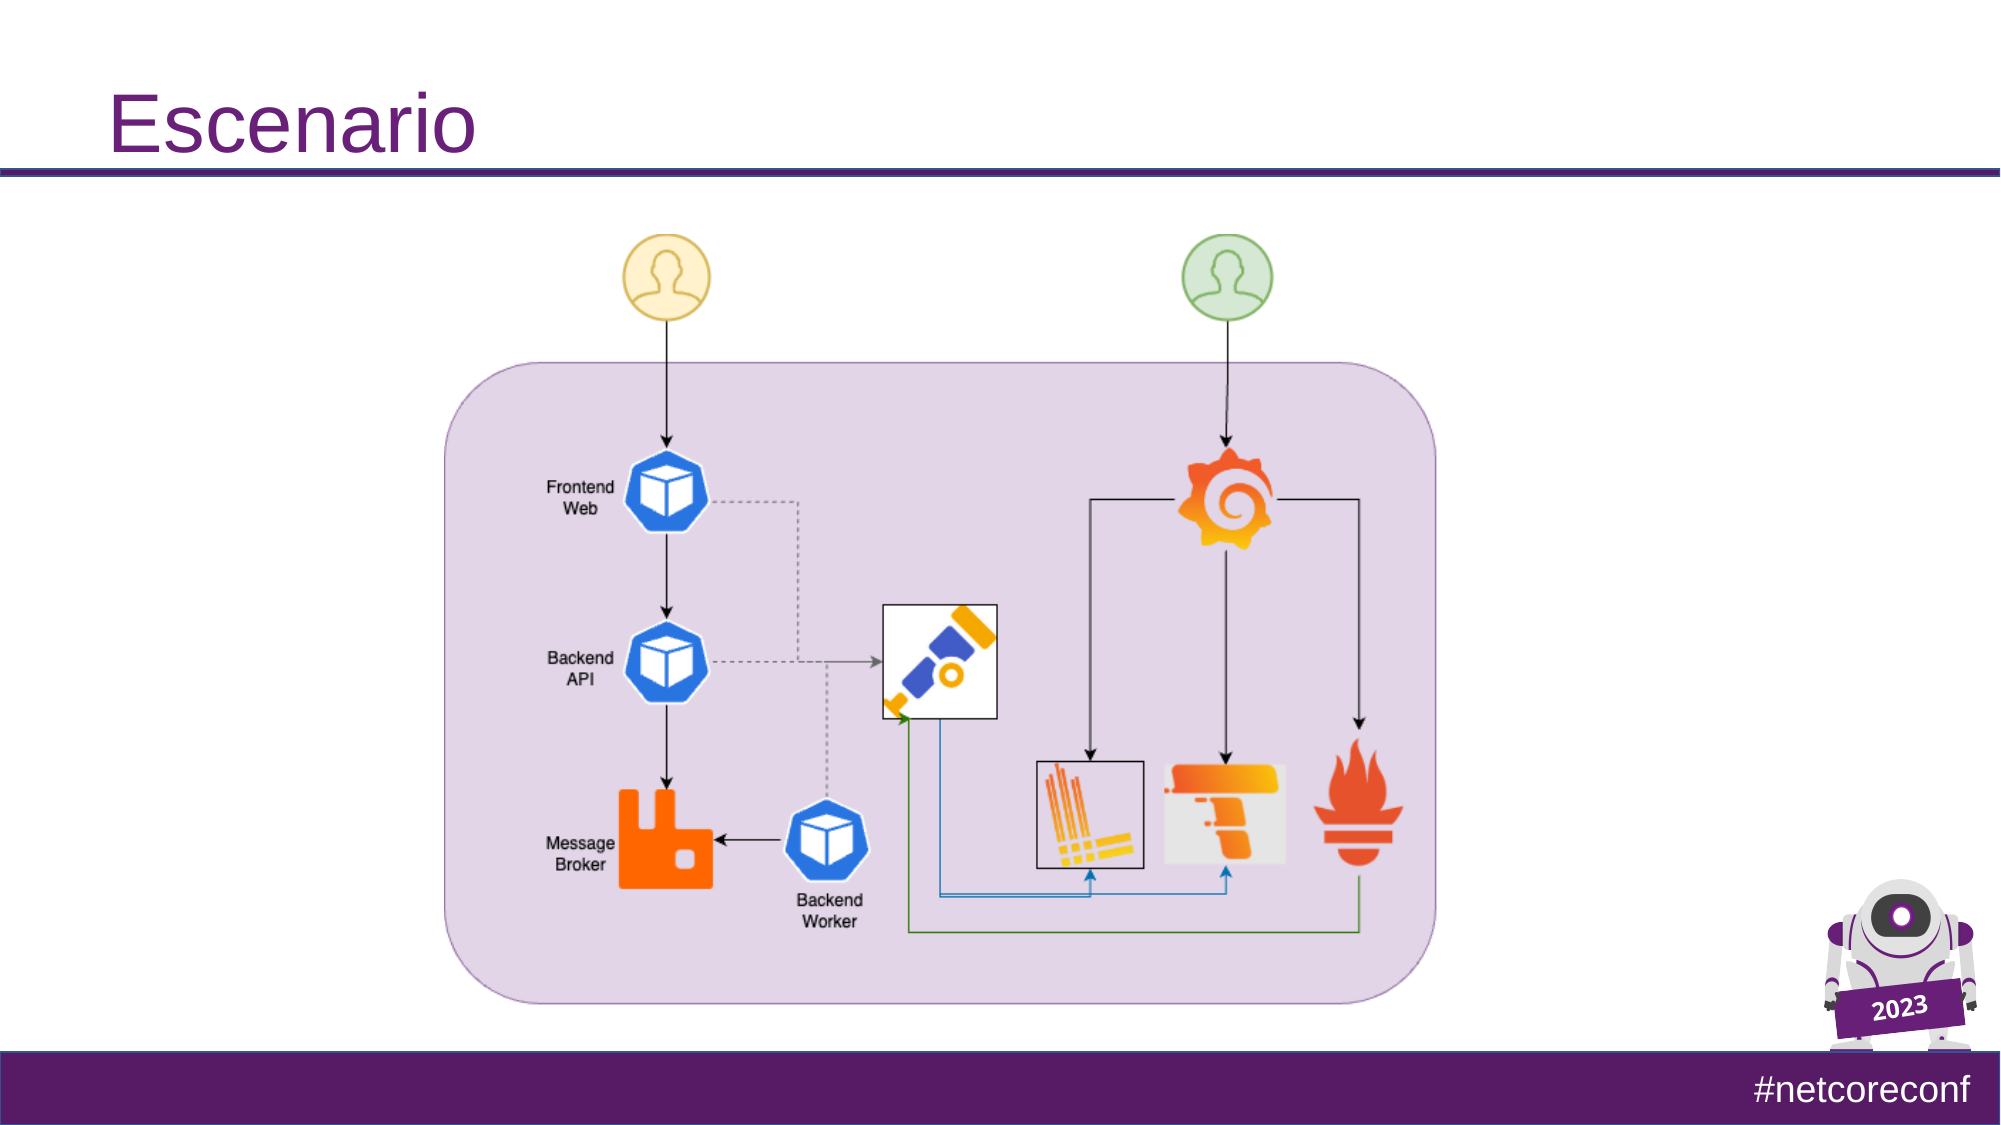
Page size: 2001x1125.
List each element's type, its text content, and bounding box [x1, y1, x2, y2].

picture [444, 234, 1438, 1006]
text_box Escenario [93, 61, 494, 177]
picture [1824, 879, 1977, 1051]
